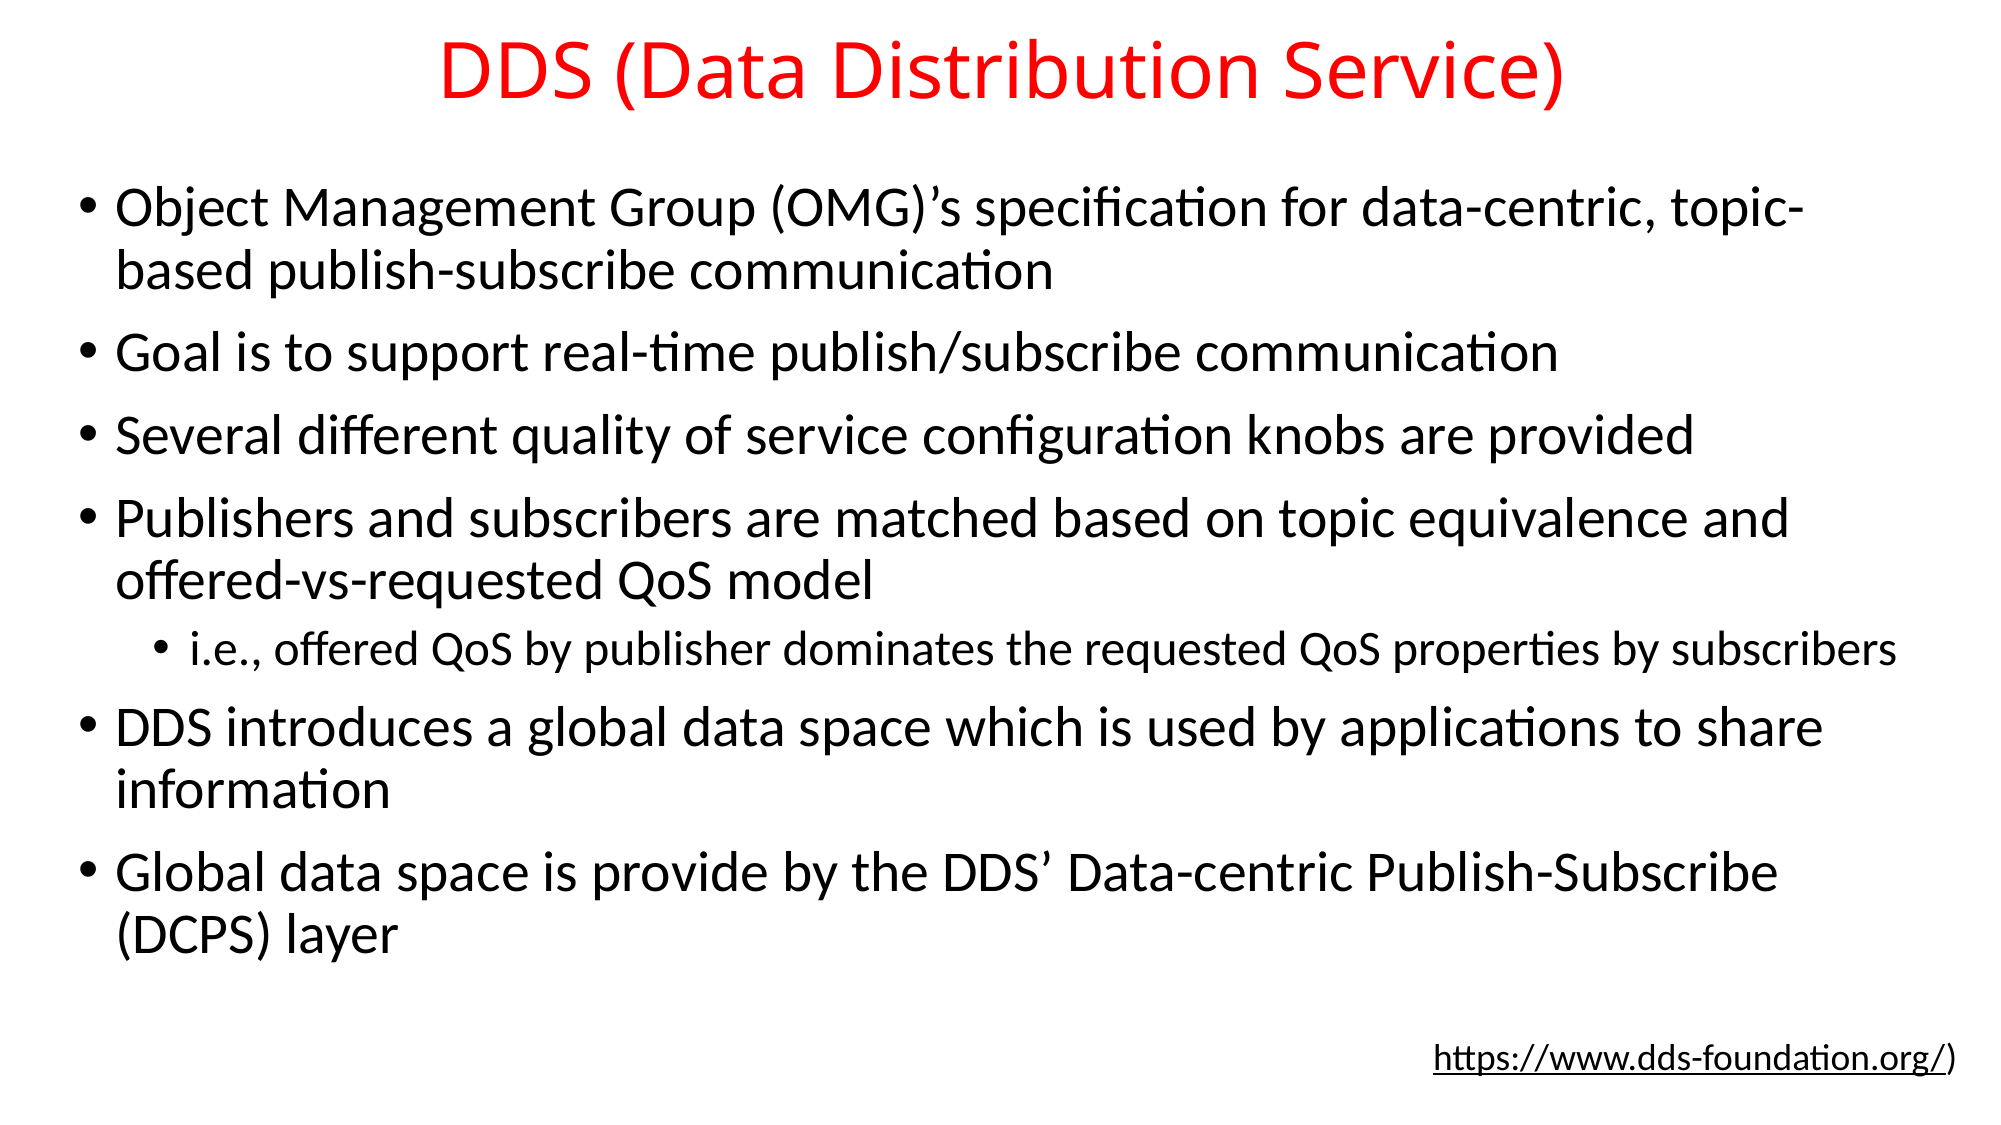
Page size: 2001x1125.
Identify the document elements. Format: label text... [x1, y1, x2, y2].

title DDS (Data Distribution Service) [27, 23, 1976, 135]
list Object Management Group (OMG)’s specification for data-centric, topic-based publish-subscribe communication Goal is to support real-time publish/subscribe communication Several different quality of service configuration knobs are provided Publishers and subscribers are matched based on topic equivalence and offered-vs-requested QoS model i.e., offered QoS by publisher dominates the requested QoS properties by subscribers DDS introduces a global data space which is used by applications to share information Global data space is provide by the DDS’ Data-centric Publish-Subscribe (DCPS) layer [63, 169, 1931, 991]
text_box https://www.dds-foundation.org/) [1418, 1025, 1973, 1086]
